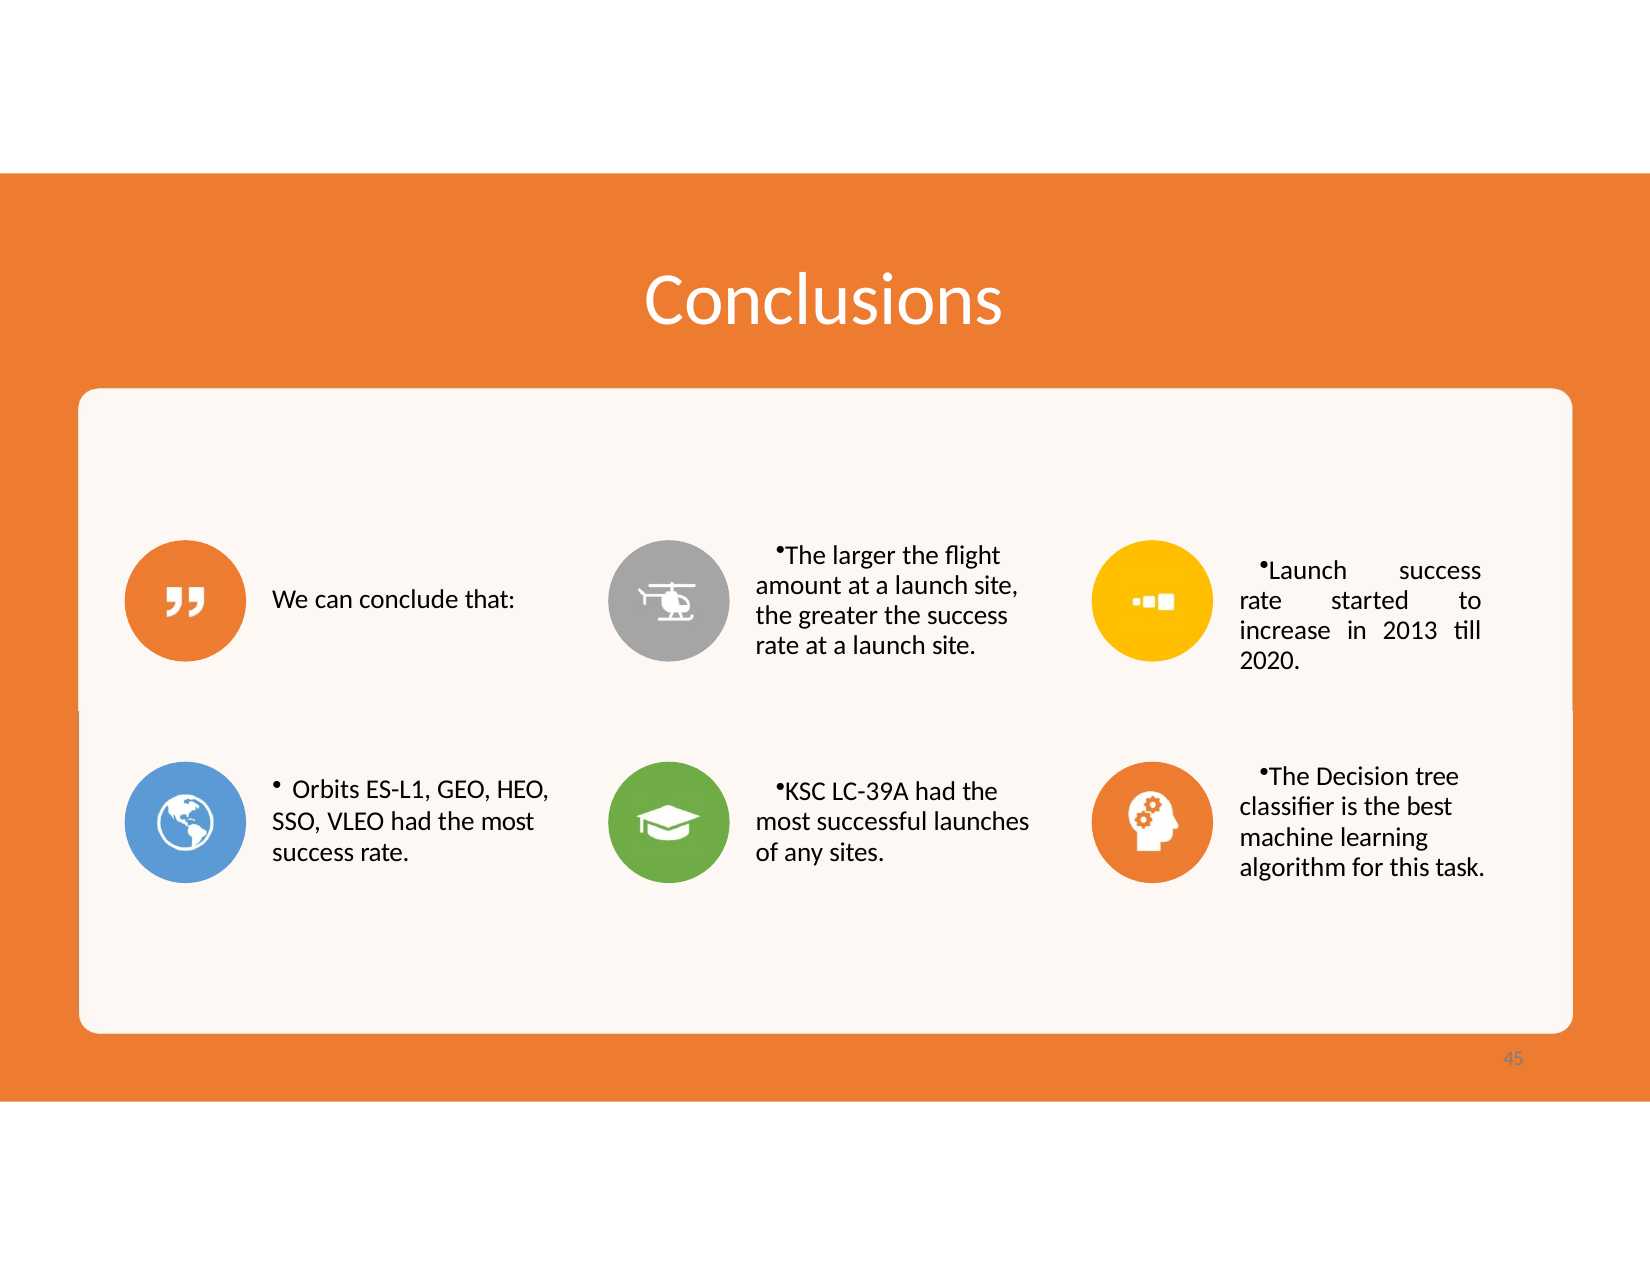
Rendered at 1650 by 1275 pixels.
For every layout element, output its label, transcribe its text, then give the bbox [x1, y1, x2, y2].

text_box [77, 387, 1573, 1036]
slide_number 45 [1501, 1047, 1533, 1275]
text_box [124, 539, 1214, 884]
title Conclusions [45, 215, 1605, 463]
